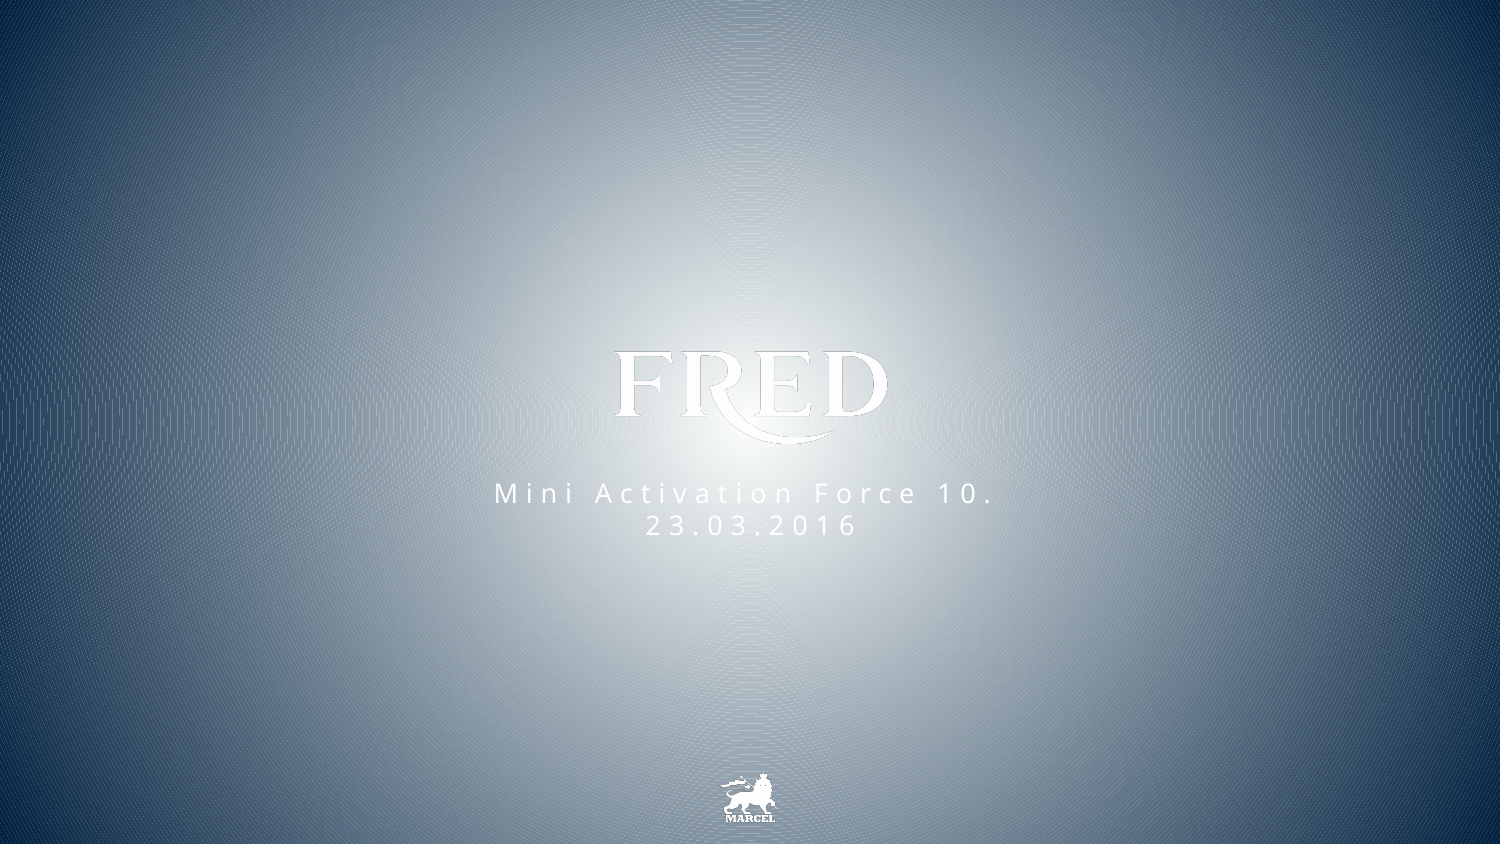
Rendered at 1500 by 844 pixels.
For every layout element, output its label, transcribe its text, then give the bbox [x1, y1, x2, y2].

picture [692, 751, 807, 844]
picture [558, 337, 942, 462]
text_box Mini Activation Force 10. 23.03.2016 [490, 472, 1010, 545]
